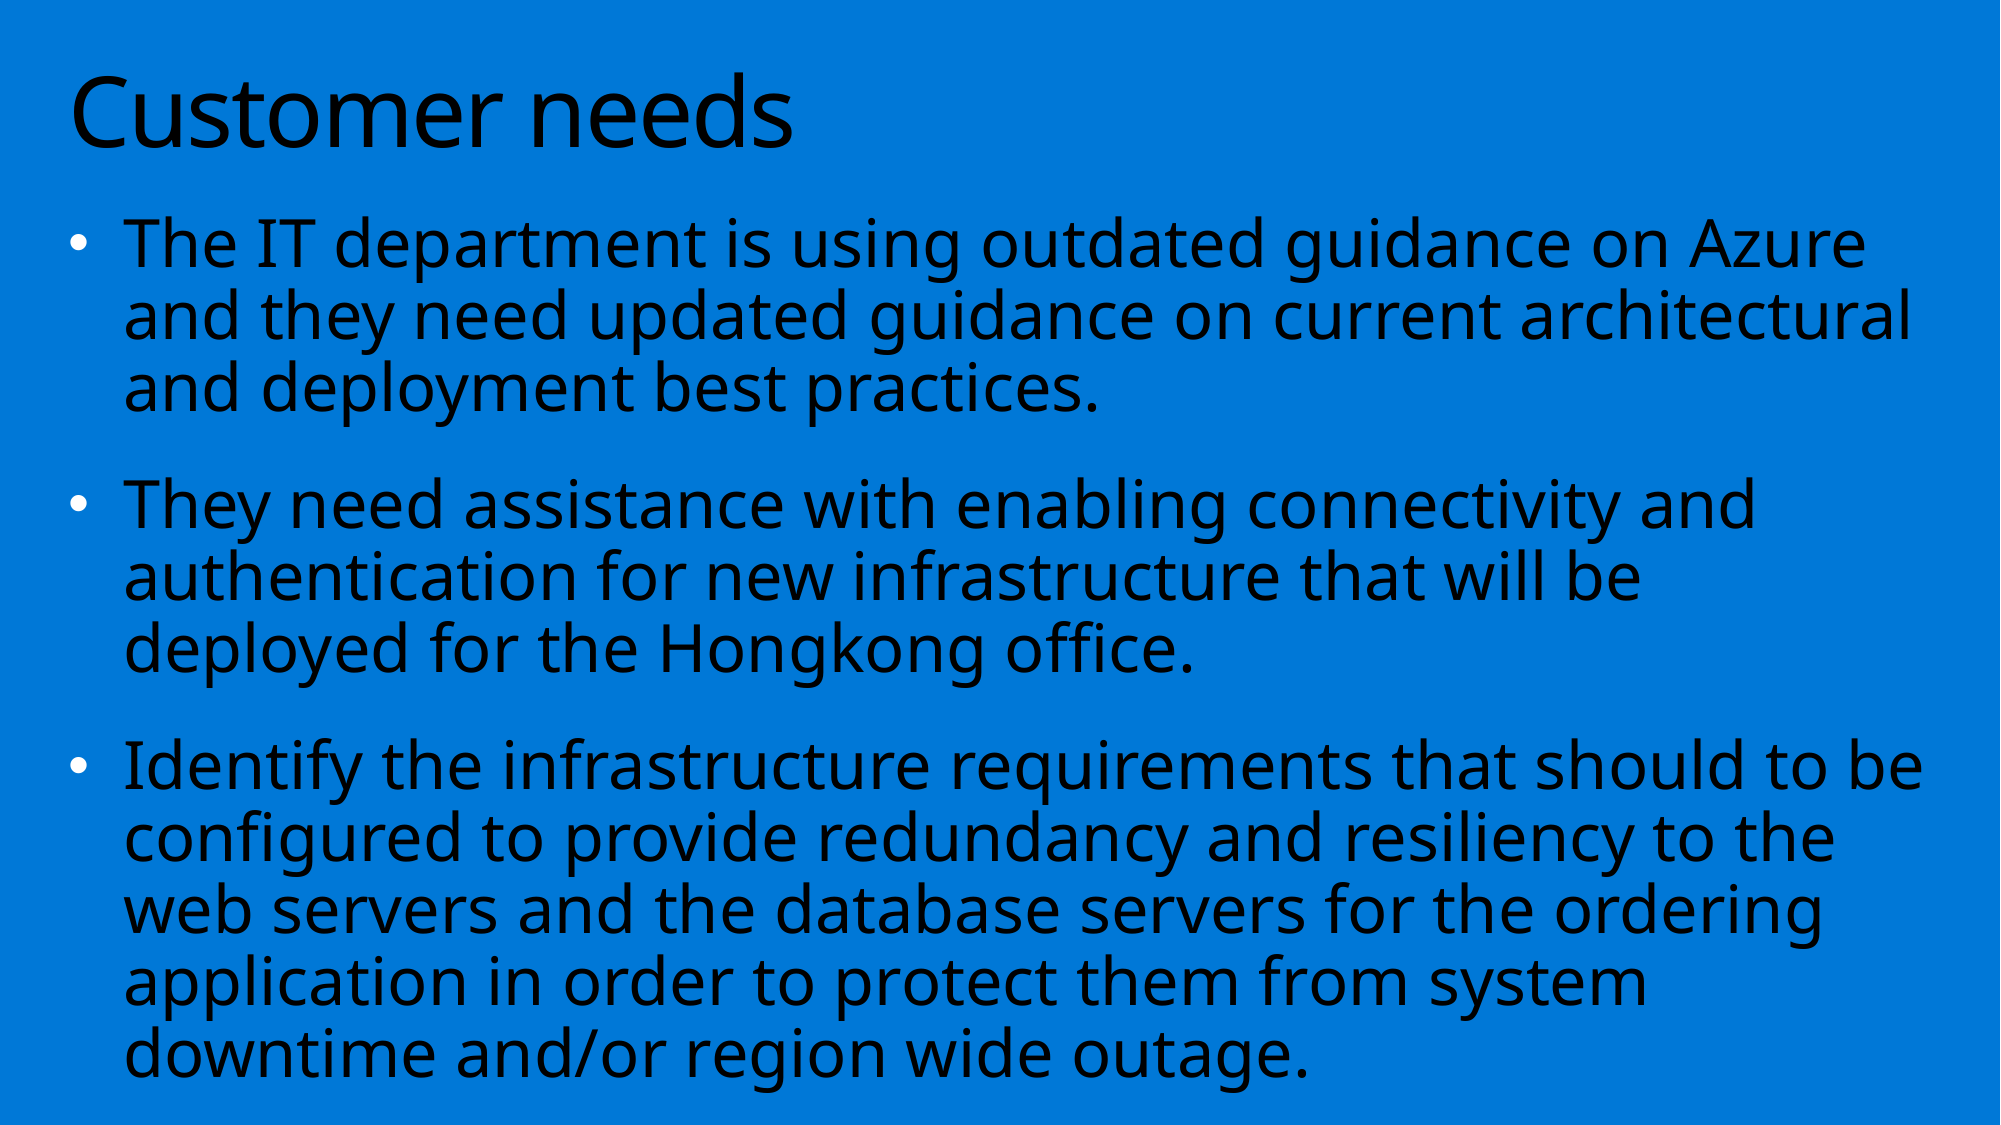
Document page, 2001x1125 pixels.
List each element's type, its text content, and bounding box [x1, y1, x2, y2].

title Customer needs [44, 47, 1957, 196]
list The IT department is using outdated guidance on Azure and they need updated guidance on current architectural and deployment best practices. They need assistance with enabling connectivity and authentication for new infrastructure that will be deployed for the Hongkong office. Identify the infrastructure requirements that should to be configured to provide redundancy and resiliency to the web servers and the database servers for the ordering application in order to protect them from system downtime and/or region wide outage. [44, 196, 1956, 1125]
